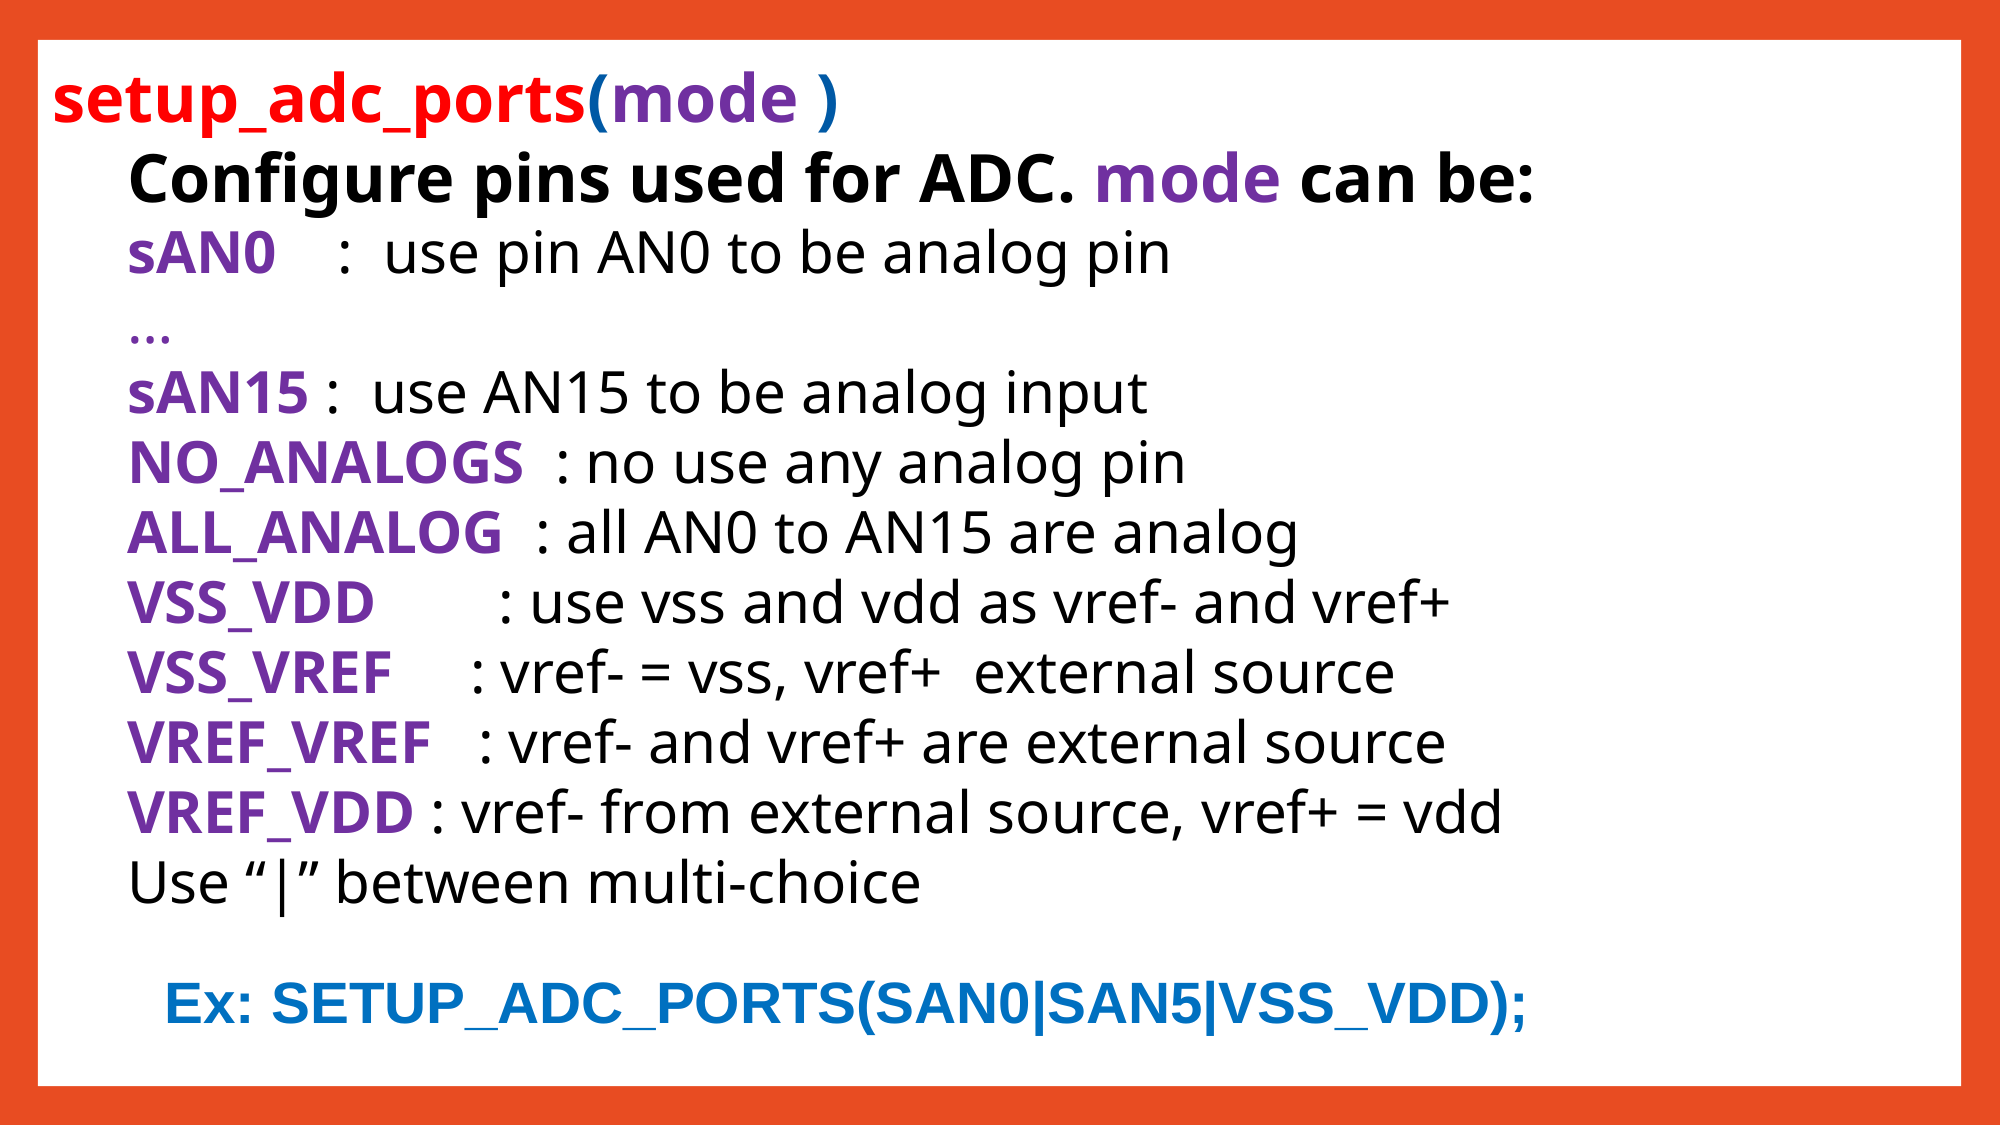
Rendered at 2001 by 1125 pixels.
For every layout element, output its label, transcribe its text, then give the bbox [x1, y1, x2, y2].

text_box setup_adc_ports(mode ) Configure pins used for ADC. mode can be: sAN0 : use pin AN0 to be analog pin … sAN15 : use AN15 to be analog input NO_ANALOGS : no use any analog pin ALL_ANALOG : all AN0 to AN15 are analog VSS_VDD : use vss and vdd as vref- and vref+ VSS_VREF : vref- = vss, vref+ external source VREF_VREF : vref- and vref+ are external source VREF_VDD : vref- from external source, vref+ = vdd Use “|” between multi-choice [37, 48, 1551, 923]
text_box Ex: SETUP_ADC_PORTS(SAN0|SAN5|VSS_VDD); [150, 957, 1545, 1043]
